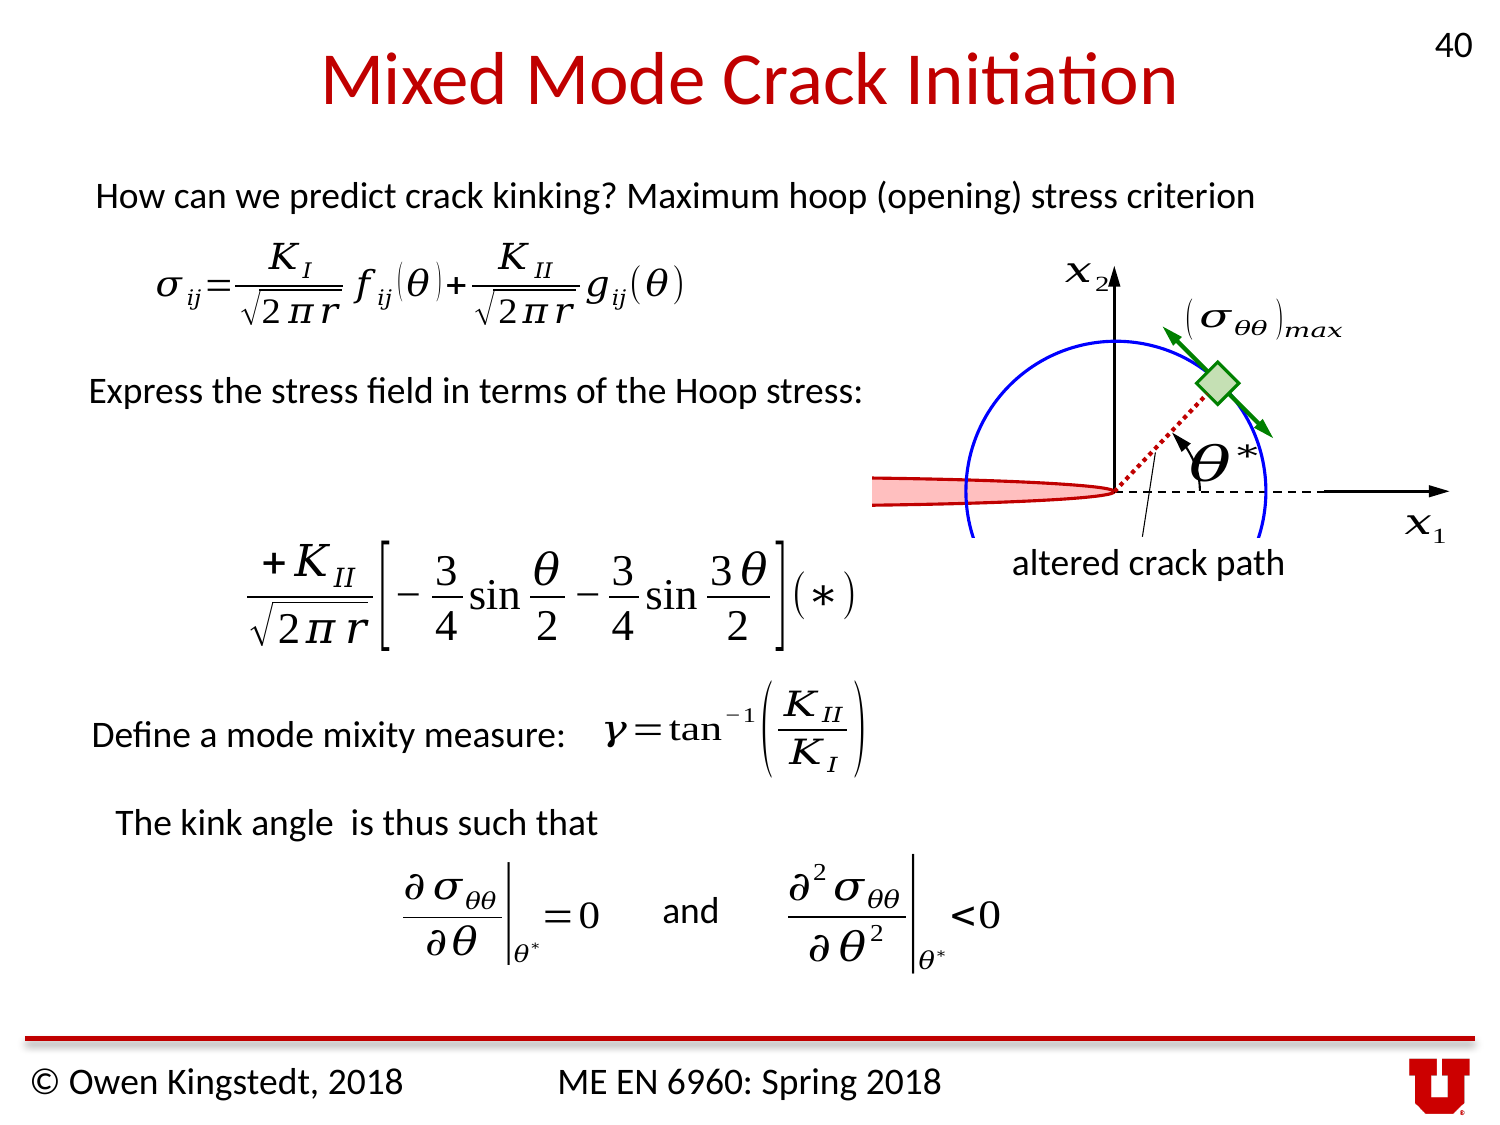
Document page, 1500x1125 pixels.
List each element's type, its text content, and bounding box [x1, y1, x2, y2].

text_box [420, 250, 1450, 649]
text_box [12, 1038, 1475, 1118]
text_box How can we predict crack kinking? Maximum hoop (opening) stress criterion [80, 163, 1273, 224]
text_box Define a mode mixity measure: [76, 702, 582, 762]
text_box and [647, 878, 735, 939]
text_box Express the stress field in terms of the Hoop stress: [73, 358, 420, 419]
text_box Mixed Mode Crack Initiation [305, 22, 1195, 128]
text_box 40 [1337, 12, 1488, 73]
